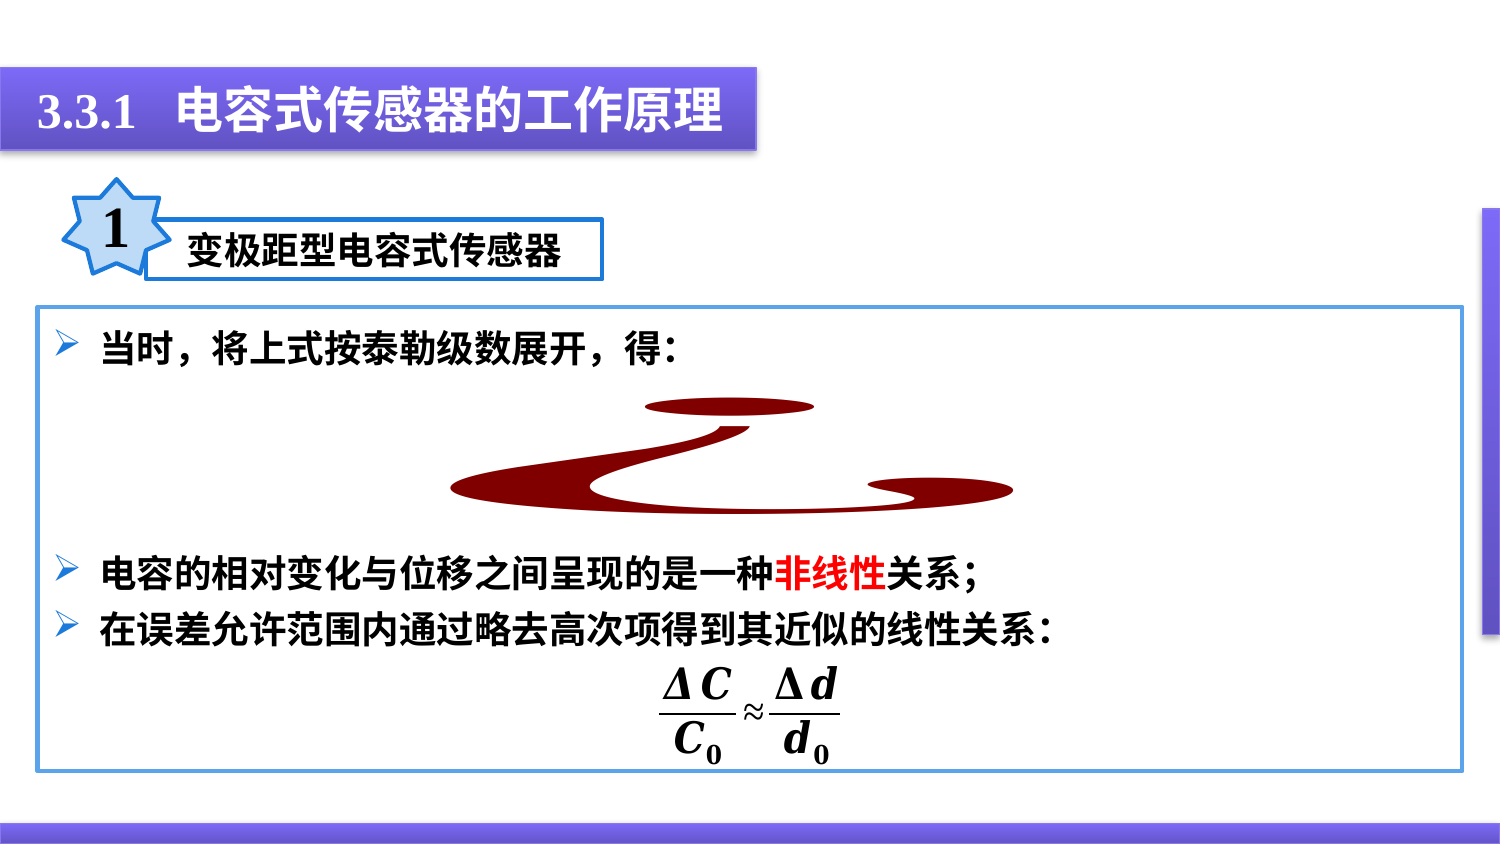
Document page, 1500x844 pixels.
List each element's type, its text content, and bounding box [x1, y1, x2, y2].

text_box 1 [61, 177, 172, 276]
text_box 3.3.1 电容式传感器的工作原理 [9, 71, 739, 206]
text_box 变极距型电容式传感器 [144, 217, 604, 281]
text_box [0, 67, 757, 151]
